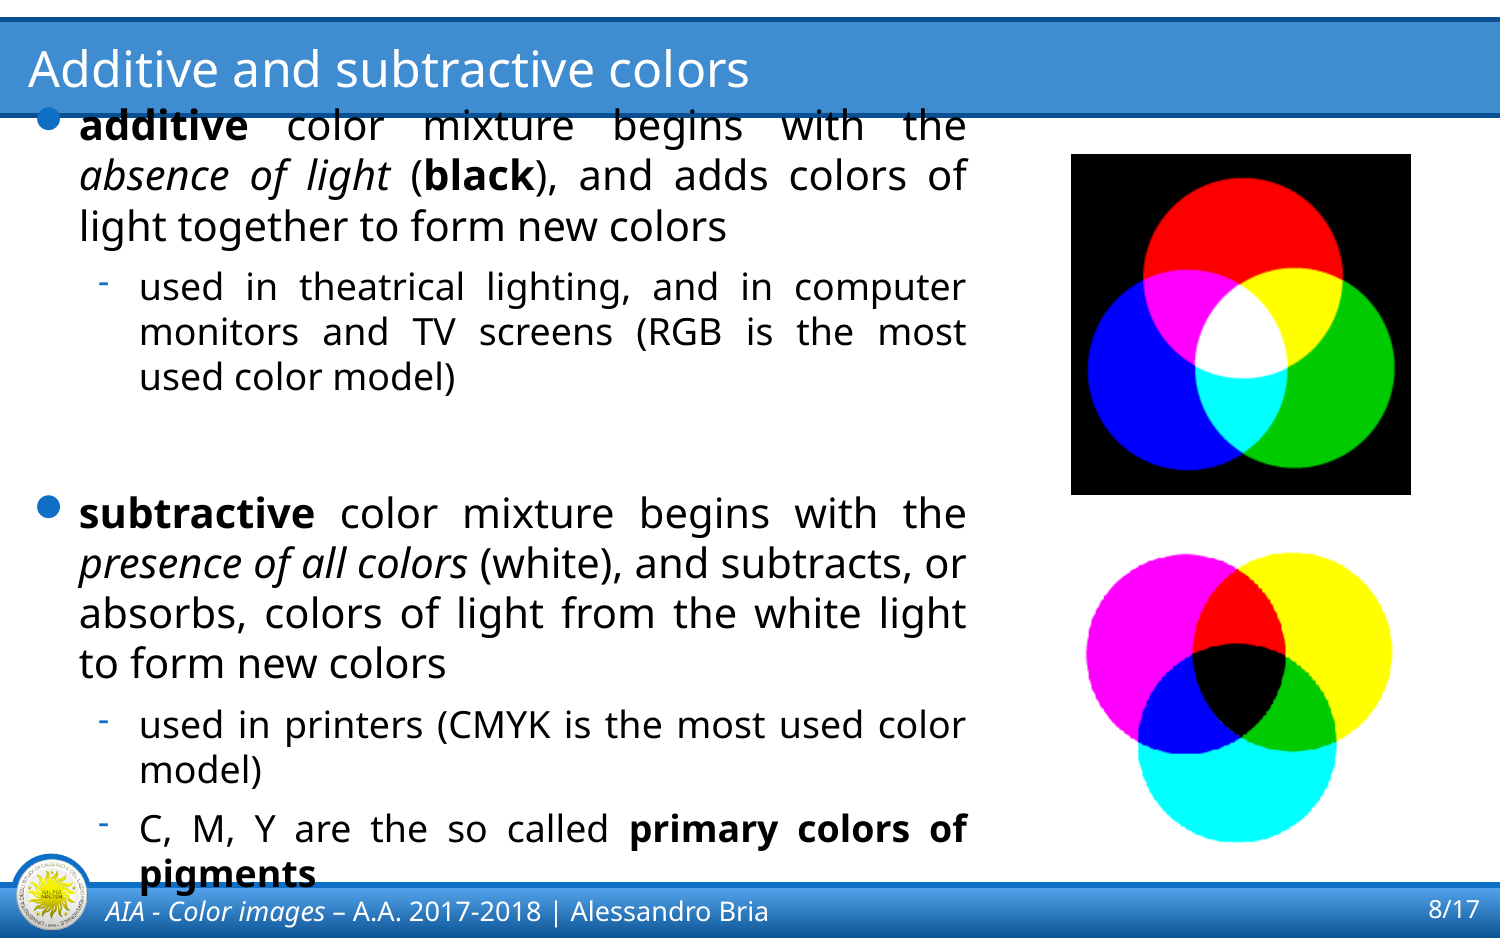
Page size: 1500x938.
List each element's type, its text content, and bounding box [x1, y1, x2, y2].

picture [1070, 521, 1412, 861]
picture [15, 858, 88, 931]
title Additive and subtractive colors [0, 18, 1500, 117]
picture [1070, 154, 1412, 495]
list additive color mixture begins with the absence of light (black), and adds colors of light together to form new colors used in theatrical lighting, and in computer monitors and TV screens (RGB is the most used color model) subtractive color mixture begins with the presence of all colors (white), and subtracts, or absorbs, colors of light from the white light to form new colors used in printers (CMYK is the most used color model) C, M, Y are the so called primary colors of pigments [33, 126, 968, 857]
